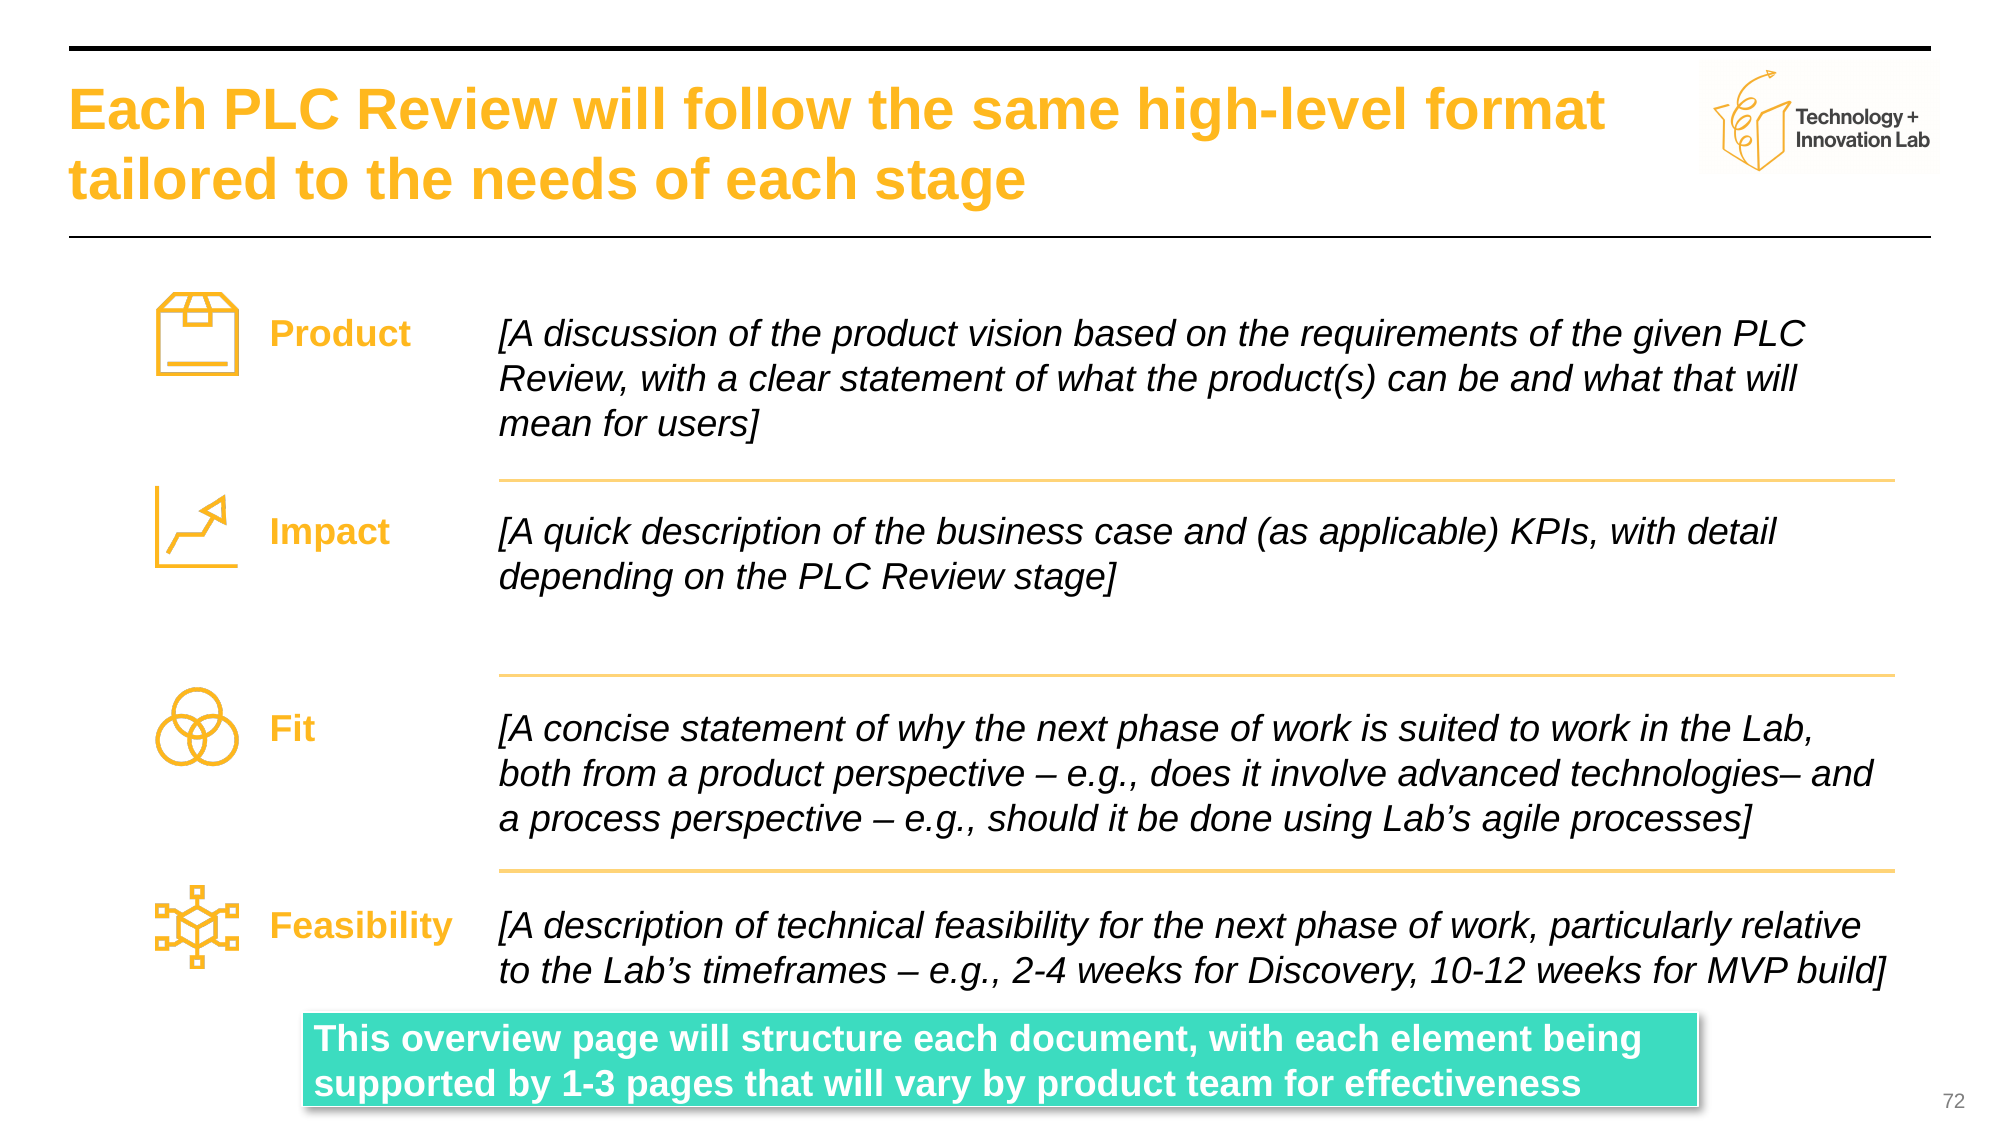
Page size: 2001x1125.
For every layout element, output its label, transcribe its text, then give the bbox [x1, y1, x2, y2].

text_box [A quick description of the business case and (as applicable) KPIs, with detail depending on the PLC Review stage] [498, 506, 1896, 597]
picture [155, 291, 239, 376]
text_box Fit [269, 704, 493, 750]
text_box This overview page will structure each document, with each element being supported by 1-3 pages that will vary by product team for effectiveness [301, 1011, 1699, 1107]
picture [155, 884, 239, 969]
title Each PLC Review will follow the same high-level format tailored to the needs of each stage [68, 70, 1691, 213]
text_box [A concise statement of why the next phase of work is suited to work in the Lab, both from a product perspective – e.g., does it involve advanced technologies– and a process perspective – e.g., should it be done using Lab’s agile processes] [498, 704, 1896, 840]
picture [155, 484, 239, 569]
text_box Impact [269, 506, 493, 552]
text_box [A discussion of the product vision based on the requirements of the given PLC Review, with a clear statement of what the product(s) can be and what that will mean for users] [498, 309, 1896, 445]
text_box Feasibility [269, 901, 493, 947]
picture [155, 684, 239, 769]
text_box [A description of technical feasibility for the next phase of work, particularly relative to the Lab’s timeframes – e.g., 2-4 weeks for Discovery, 10-12 weeks for MVP build] [498, 901, 1896, 992]
picture [1699, 58, 1940, 174]
text_box Product [269, 309, 493, 355]
